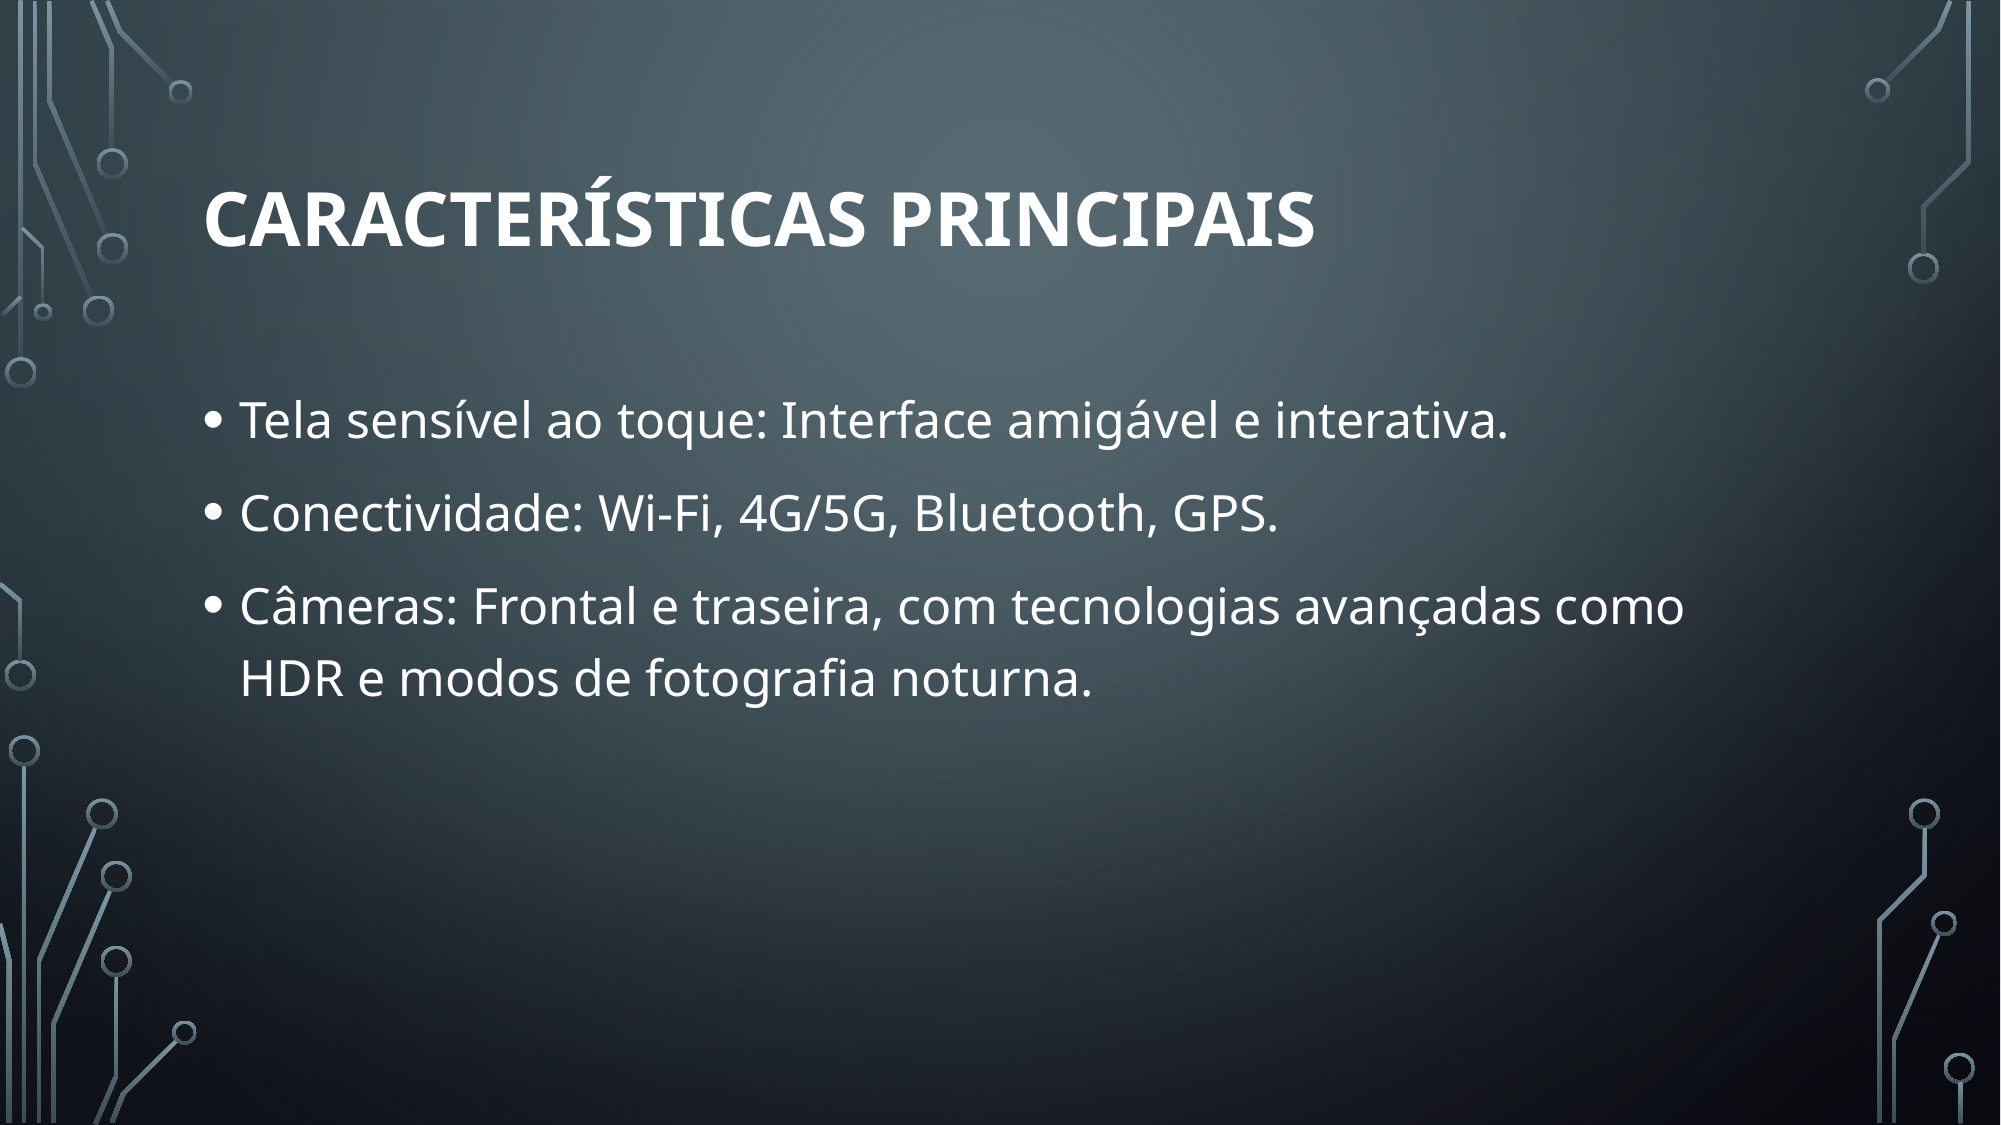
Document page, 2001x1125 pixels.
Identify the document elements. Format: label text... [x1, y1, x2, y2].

list Tela sensível ao toque: Interface amigável e interativa. Conectividade: Wi-Fi, 4G/5G, Bluetooth, GPS. Câmeras: Frontal e traseira, com tecnologias avançadas como HDR e modos de fotografia noturna. [187, 369, 1813, 950]
title Características Principais [187, 101, 1813, 344]
